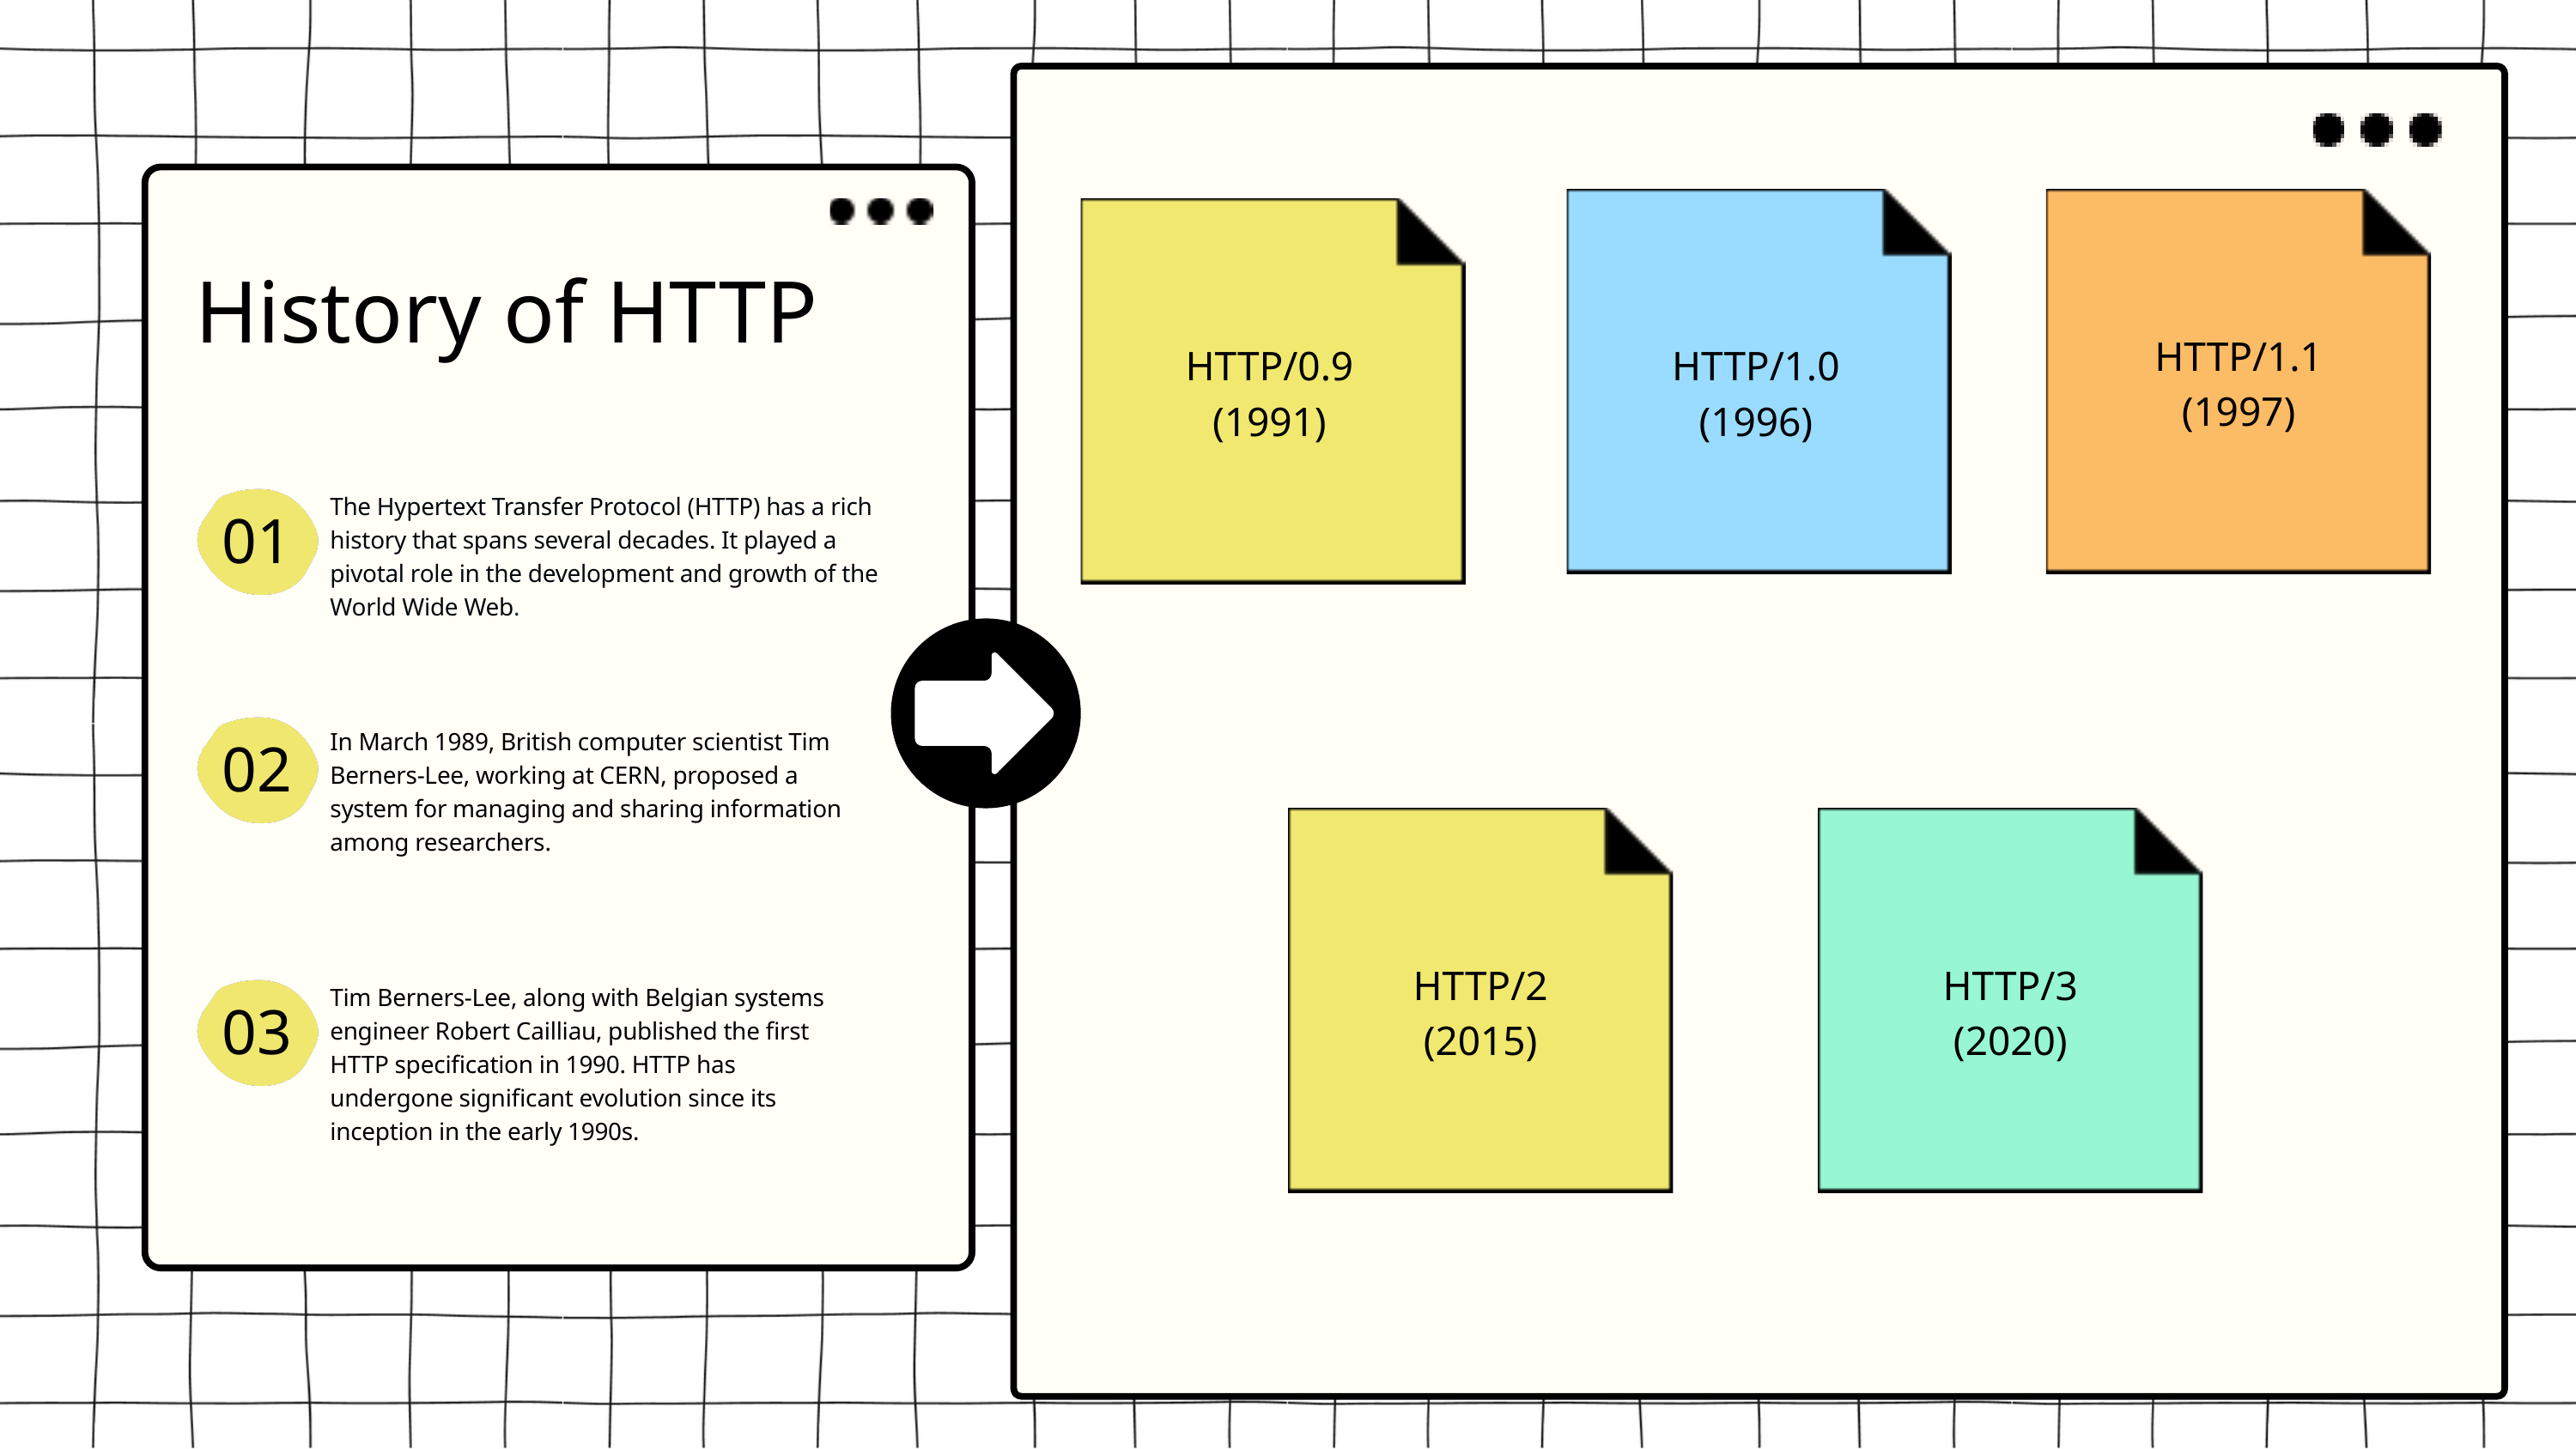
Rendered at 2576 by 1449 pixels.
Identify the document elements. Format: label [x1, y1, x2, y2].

text_box [1013, 65, 2506, 1397]
text_box [914, 647, 1057, 779]
text_box [890, 618, 1081, 809]
text_box [144, 167, 973, 1269]
text_box [0, 0, 2576, 1449]
